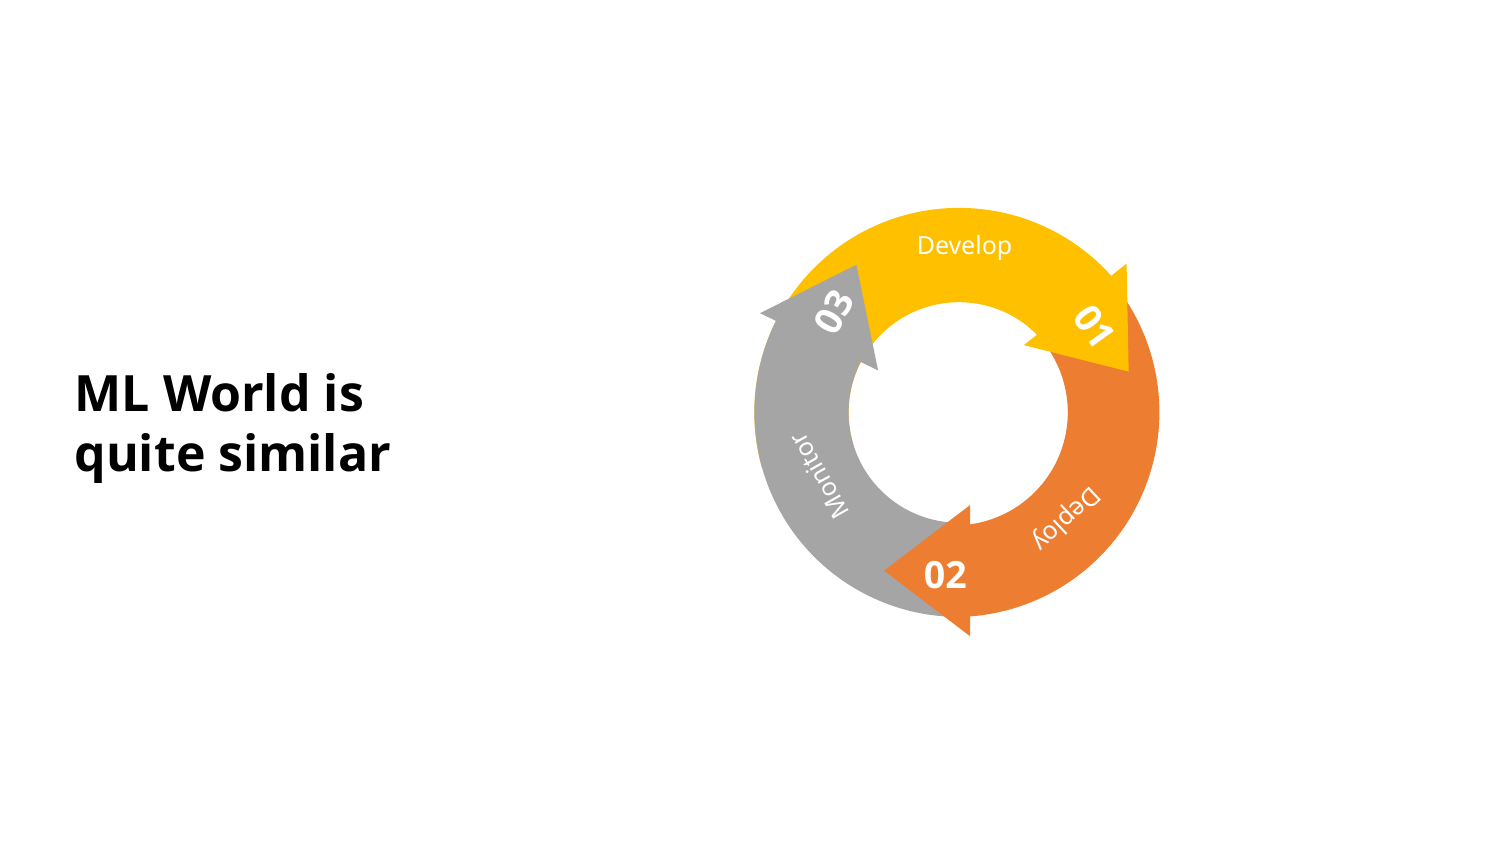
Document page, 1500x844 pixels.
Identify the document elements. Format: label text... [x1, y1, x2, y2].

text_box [744, 212, 1174, 631]
list ML World is quite similar [59, 322, 454, 522]
